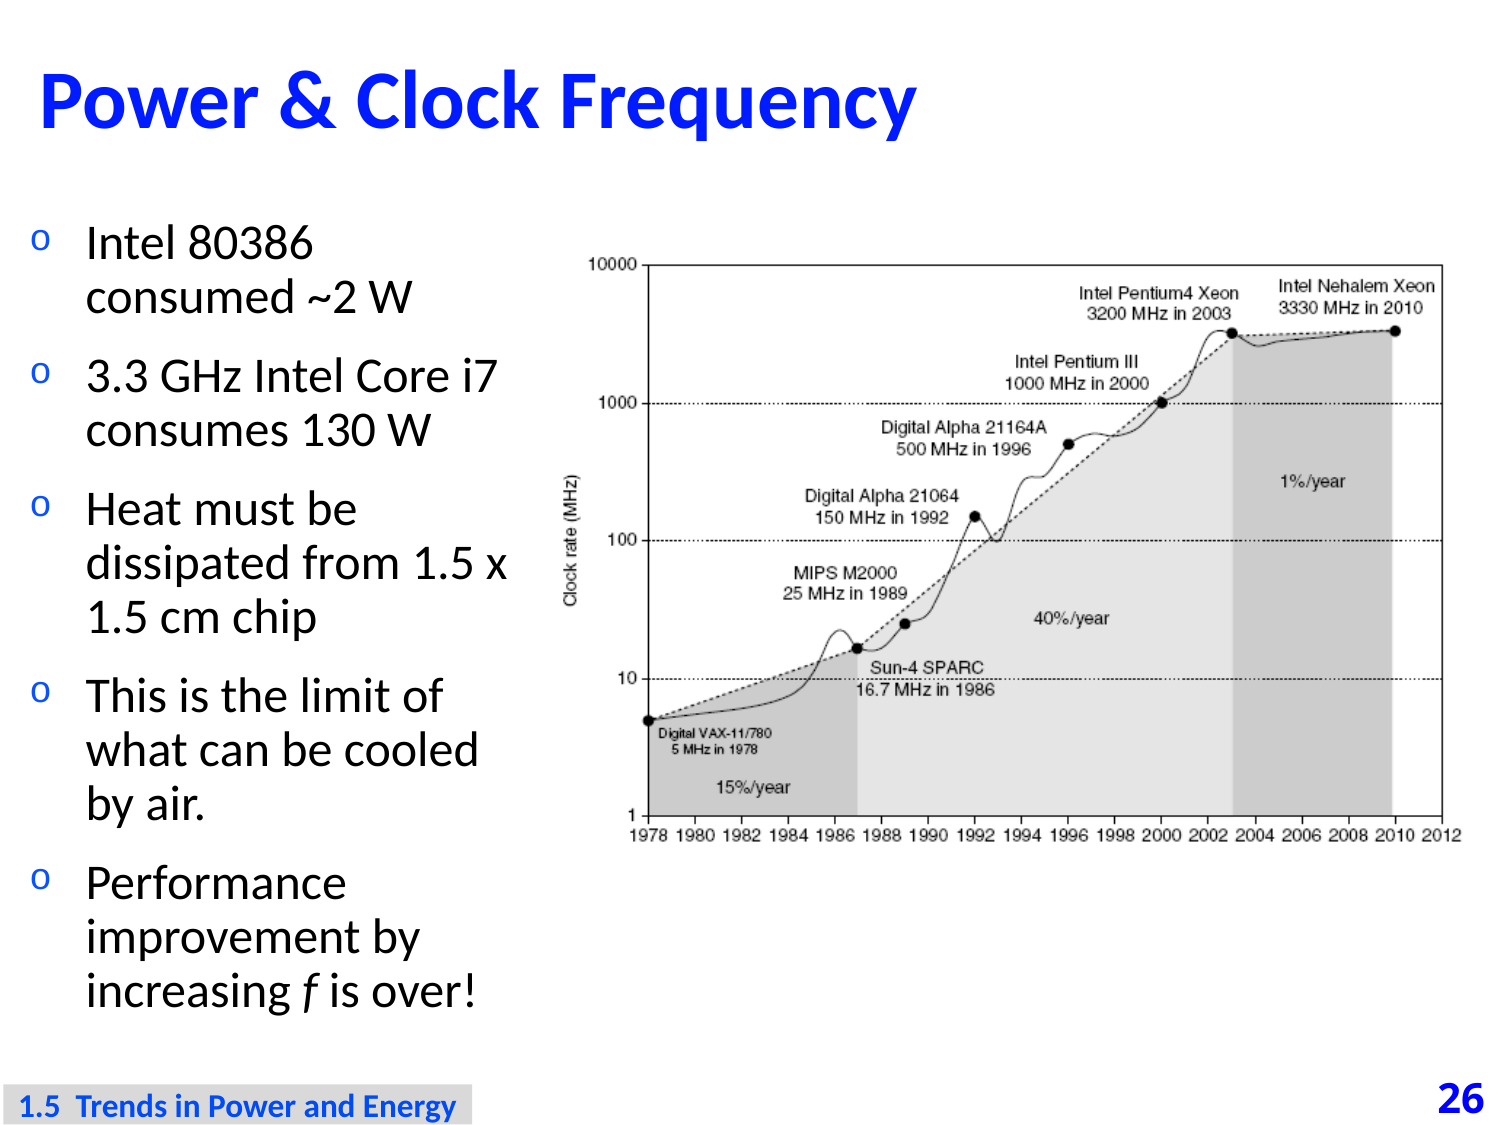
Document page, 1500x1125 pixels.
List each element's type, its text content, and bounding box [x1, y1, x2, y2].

list Intel 80386 consumed ~2 W 3.3 GHz Intel Core i7 consumes 130 W Heat must be dissipated from 1.5 x 1.5 cm chip This is the limit of what can be cooled by air. Performance improvement by increasing f is over! [14, 208, 543, 1024]
picture [530, 236, 1500, 852]
slide_number 26 [1410, 1074, 1500, 1125]
text_box 1.5 Trends in Power and Energy [3, 1084, 473, 1125]
title Power & Clock Frequency [24, 26, 1478, 180]
